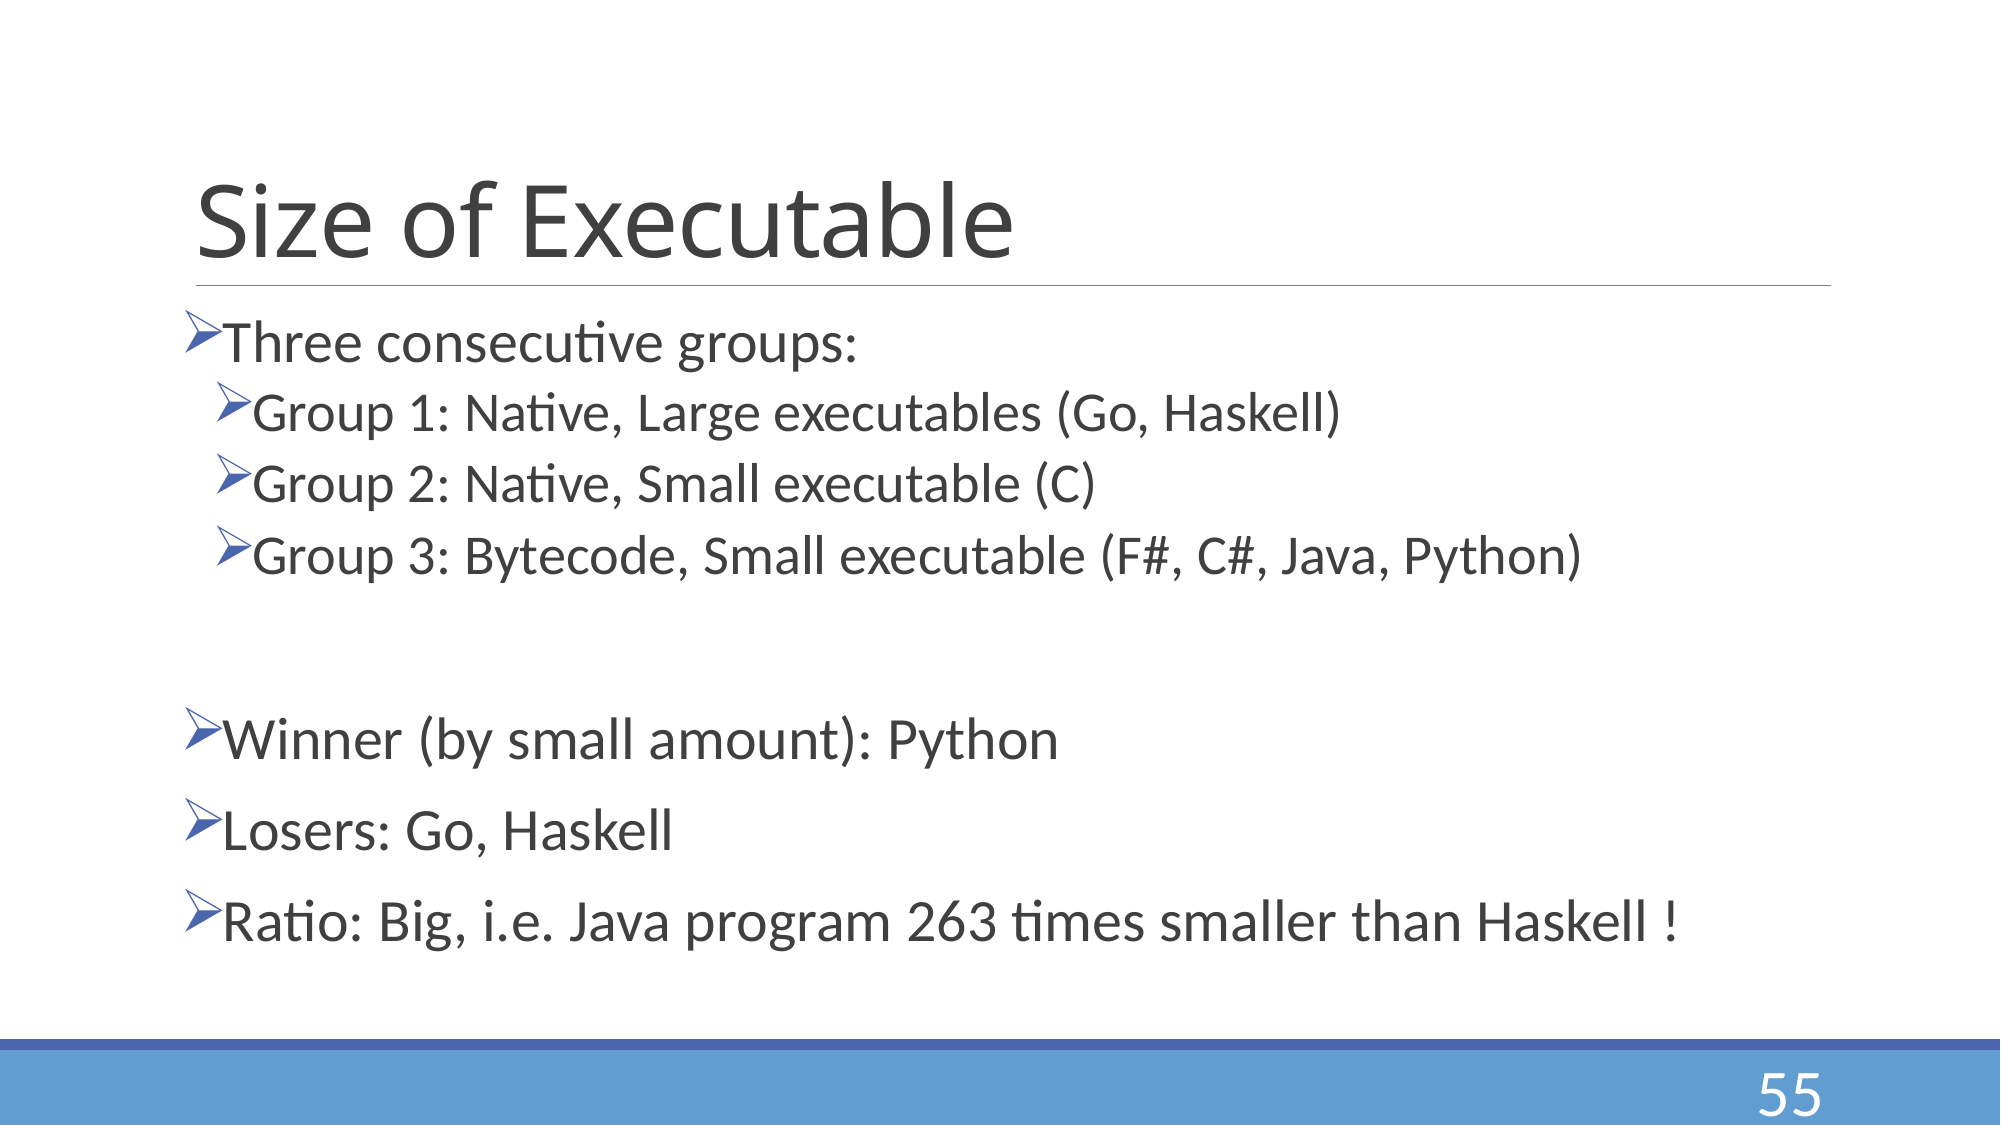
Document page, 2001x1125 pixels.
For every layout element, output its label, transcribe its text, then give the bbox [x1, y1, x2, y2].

slide_number 55 [1624, 1059, 1840, 1120]
title Size of Executable [180, 47, 1830, 285]
list Three consecutive groups: Group 1: Native, Large executables (Go, Haskell) Group 2: Native, Small executable (C) Group 3: Bytecode, Small executable (F#, C#, Java, Python) Winner (by small amount): Python Losers: Go, Haskell Ratio: Big, i.e. Java program 263 times smaller than Haskell ! [180, 302, 1830, 963]
